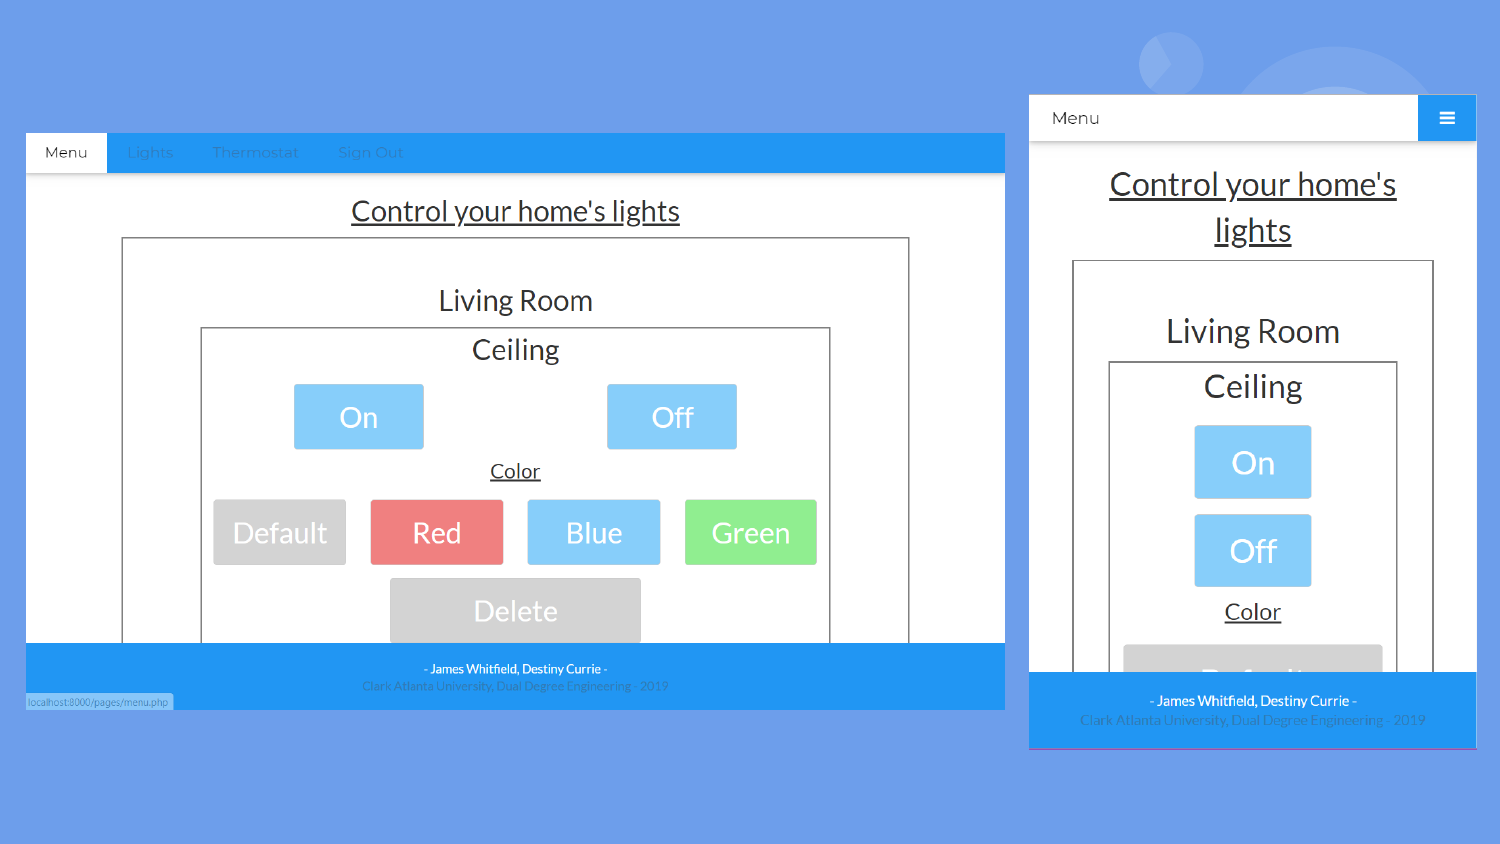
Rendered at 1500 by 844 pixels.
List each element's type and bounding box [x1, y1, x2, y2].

picture [26, 133, 1005, 711]
picture [1028, 94, 1477, 750]
